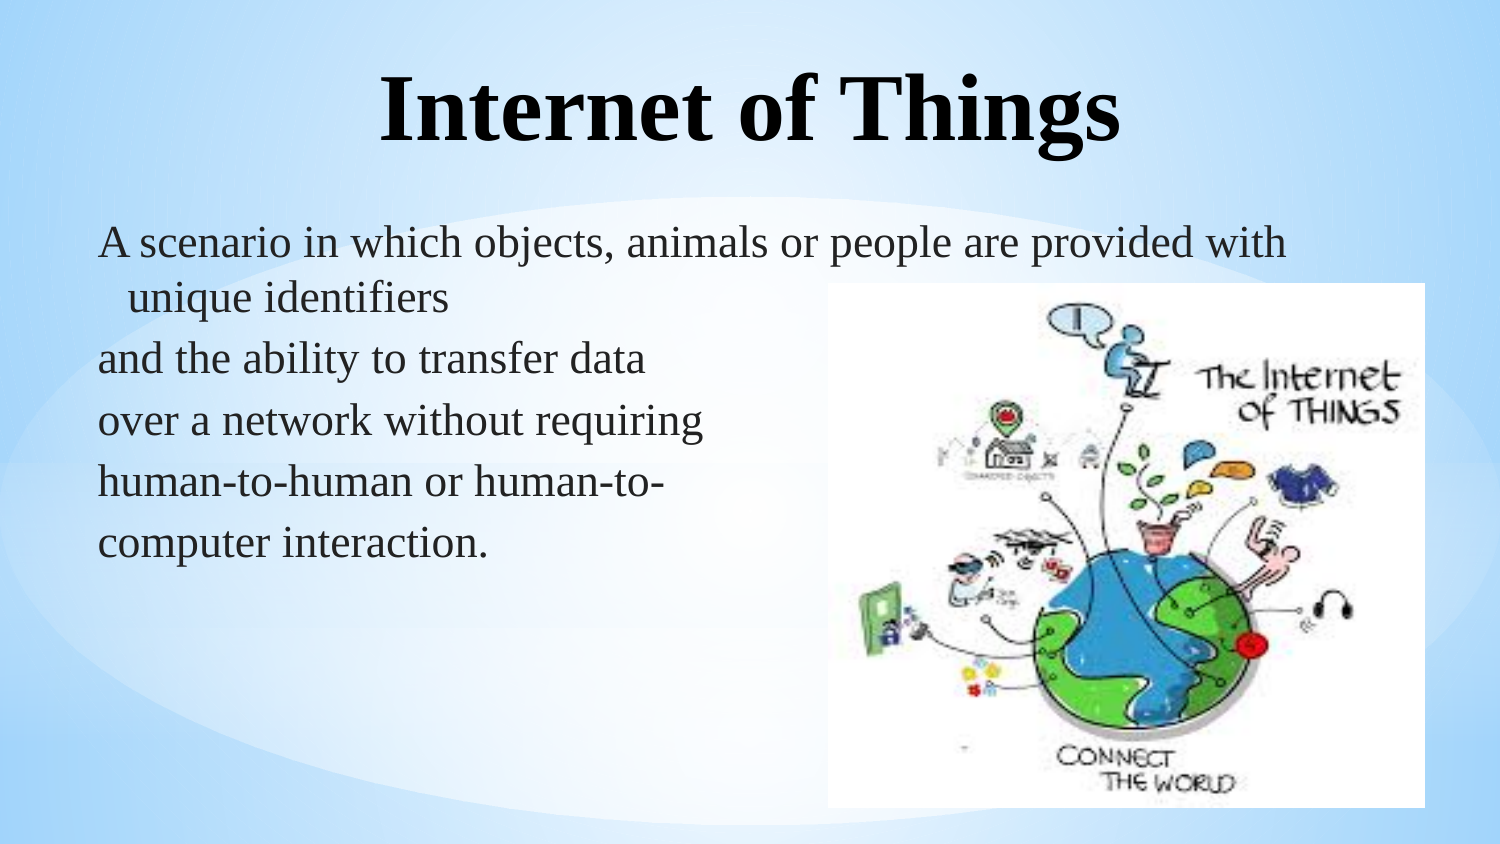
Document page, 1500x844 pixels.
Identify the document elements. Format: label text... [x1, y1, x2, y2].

title Internet of Things [75, 33, 1425, 175]
picture [827, 282, 1426, 809]
list A scenario in which objects, animals or people are provided with unique identifiers and the ability to transfer data over a network without requiring human-to-human or human-to- computer interaction. [75, 196, 1425, 808]
